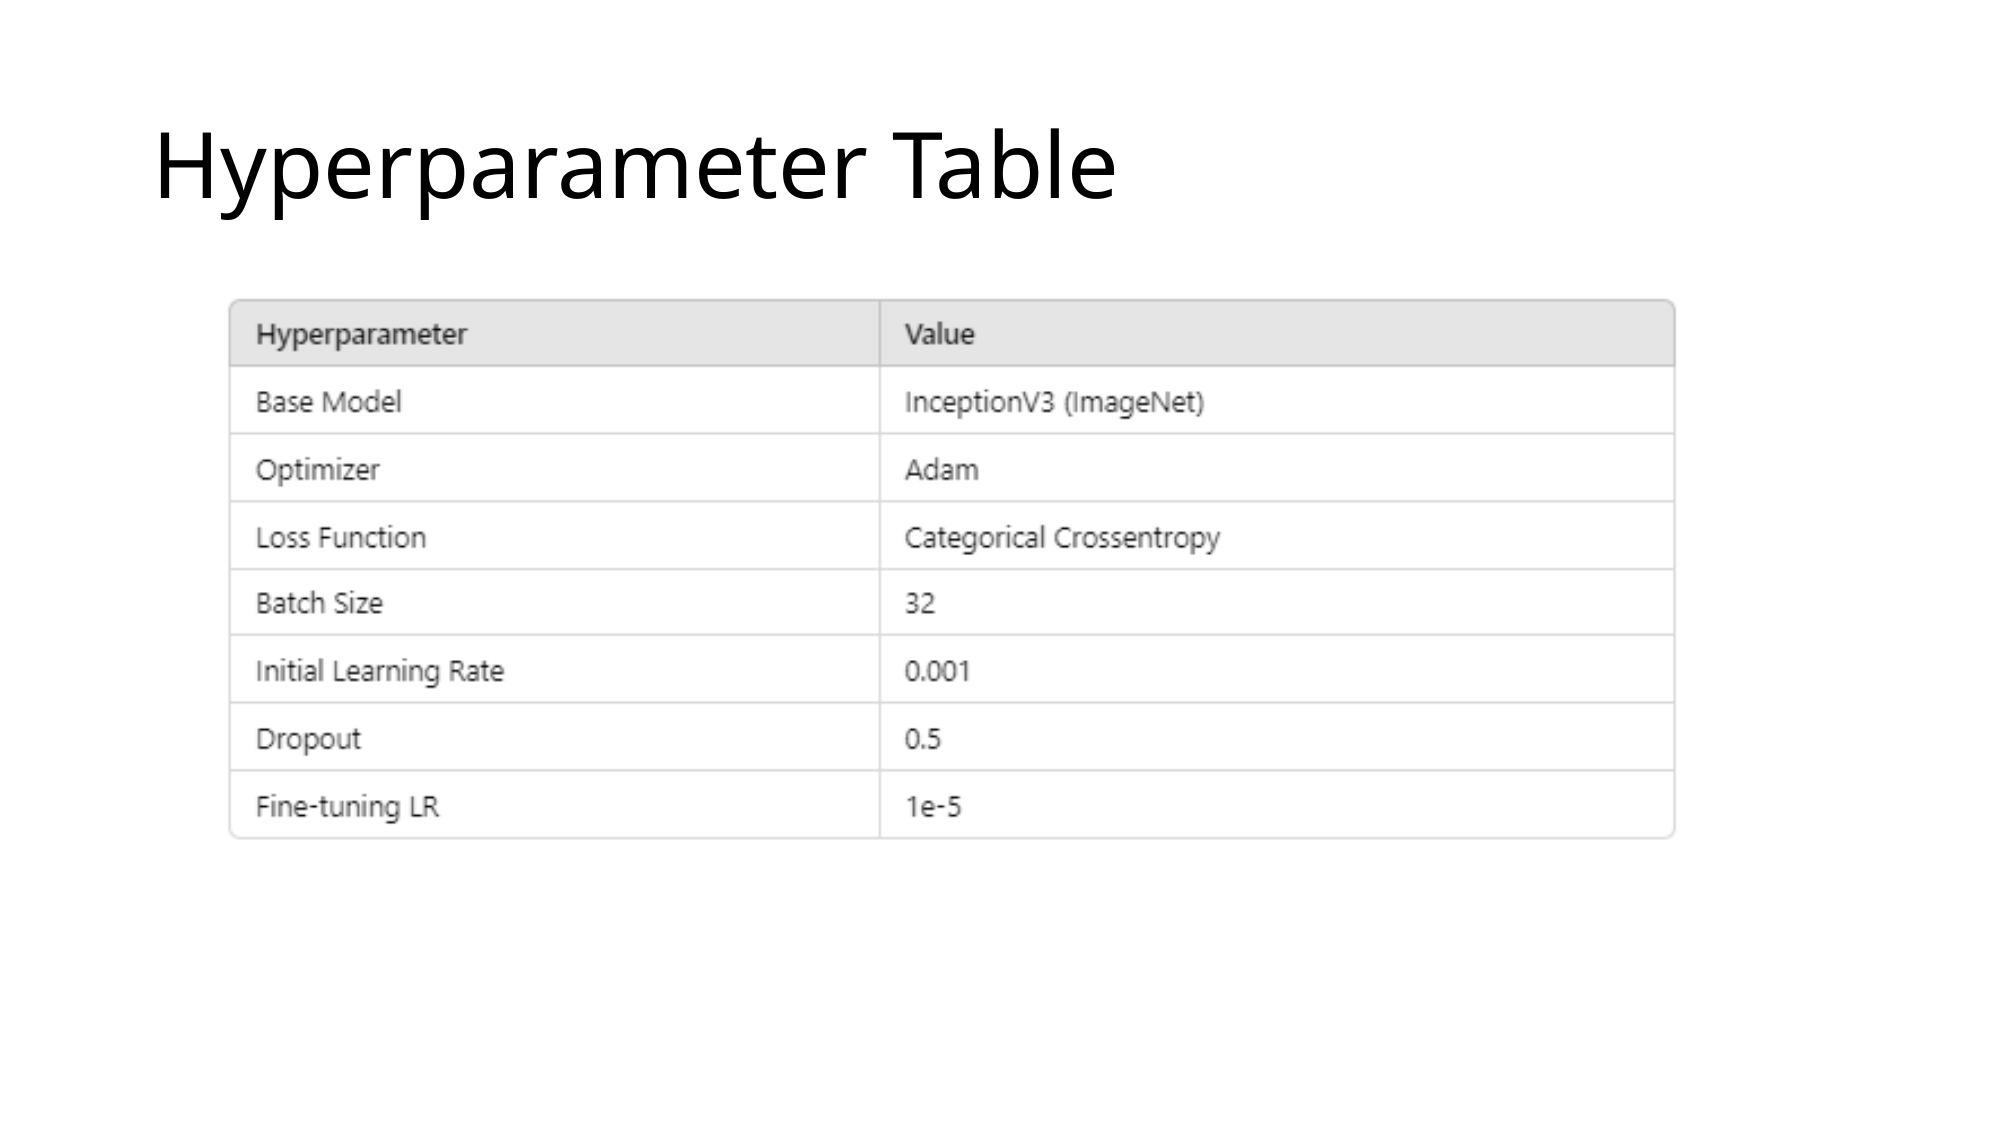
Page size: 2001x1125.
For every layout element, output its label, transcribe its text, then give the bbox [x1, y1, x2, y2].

title Hyperparameter Table [137, 59, 1863, 278]
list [193, 277, 1708, 858]
